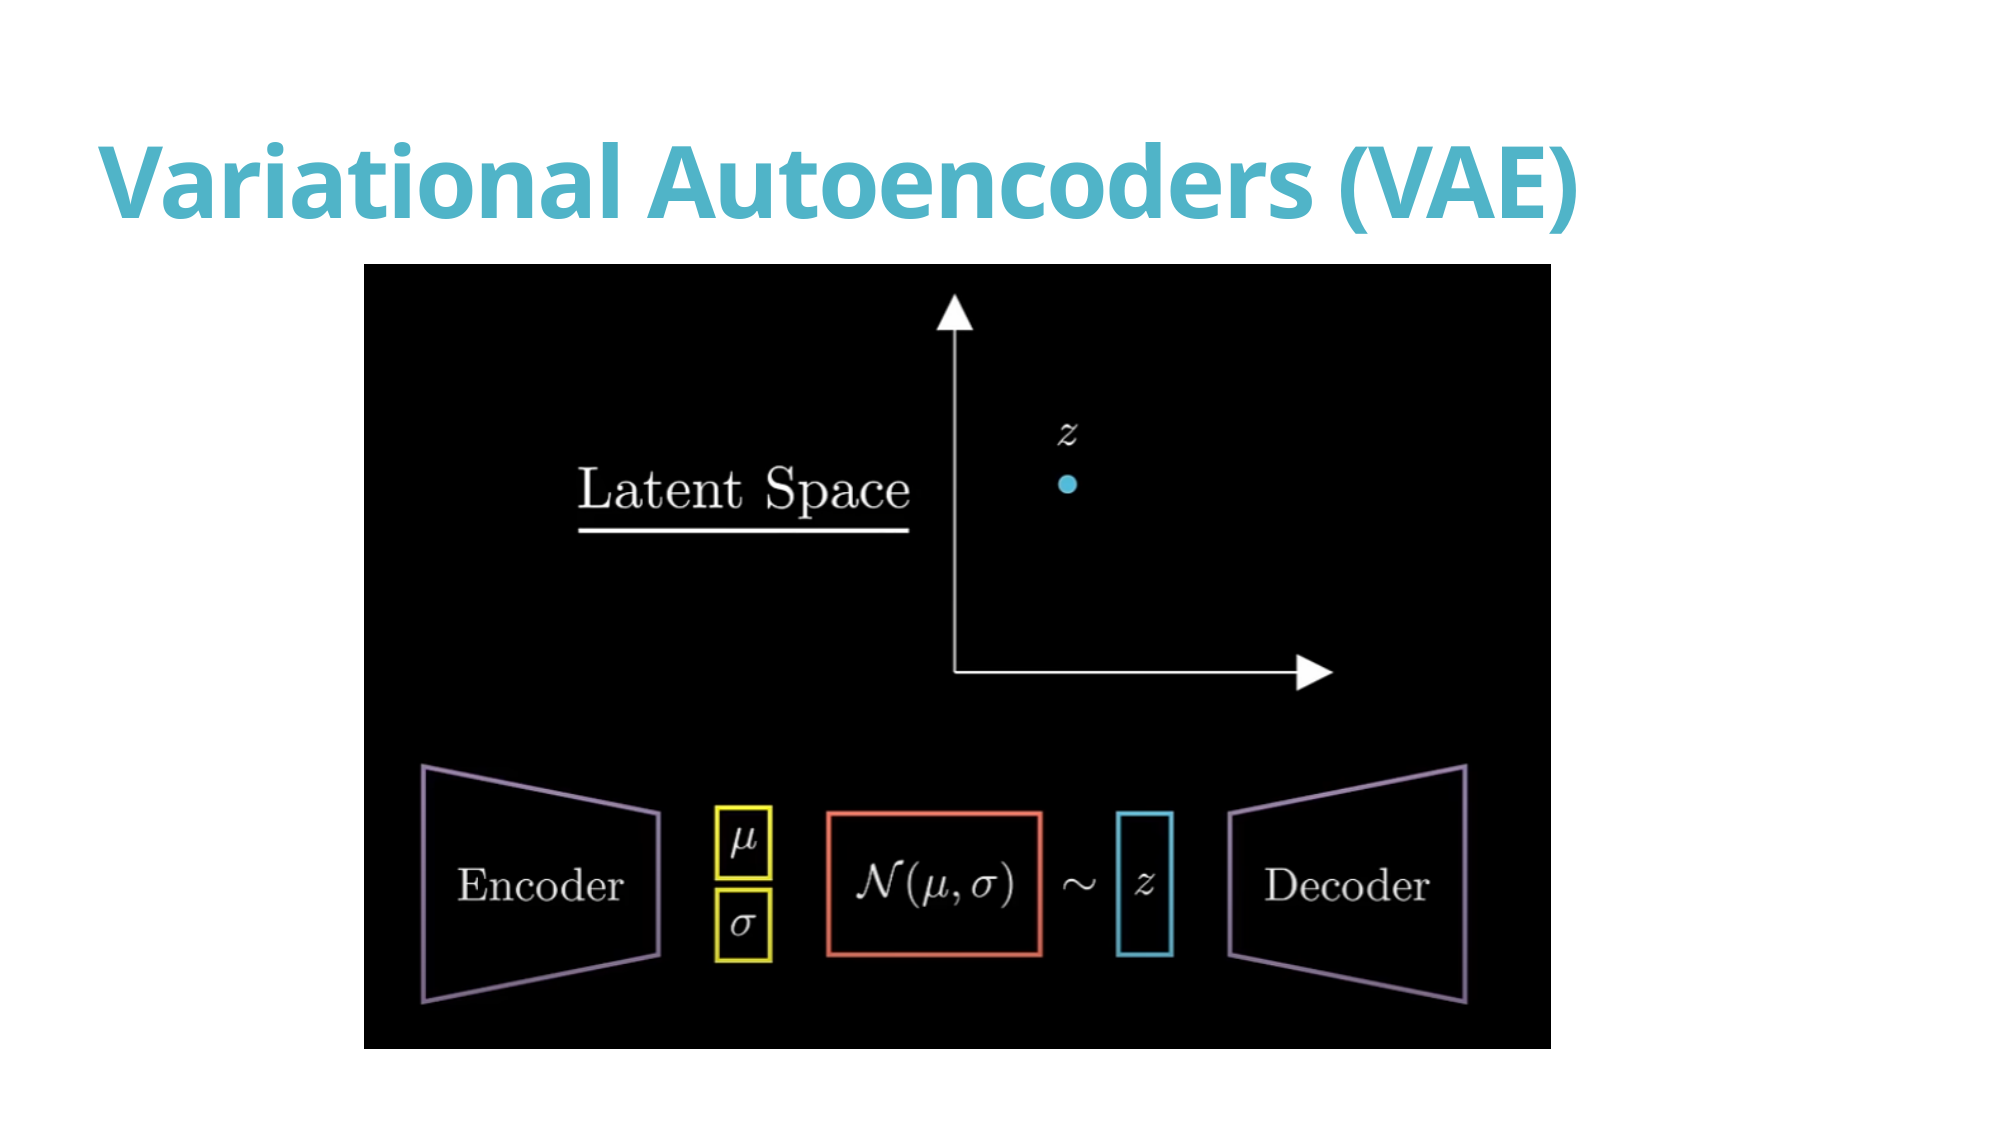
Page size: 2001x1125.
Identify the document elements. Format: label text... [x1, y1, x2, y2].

picture [364, 264, 1552, 1049]
title Variational Autoencoders (VAE) [83, 52, 1851, 325]
